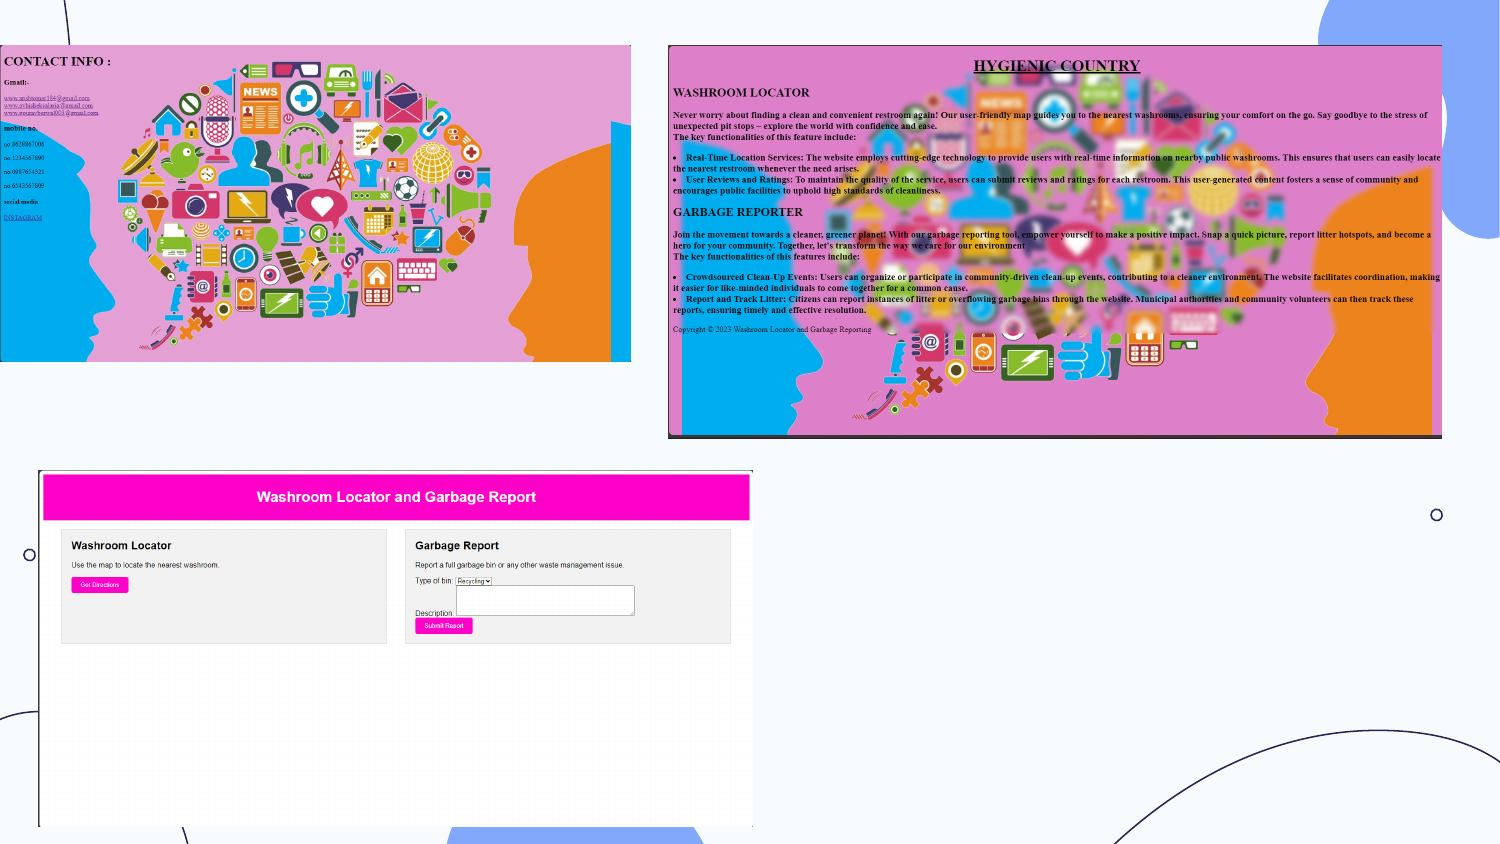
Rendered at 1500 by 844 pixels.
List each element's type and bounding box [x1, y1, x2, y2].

picture [38, 469, 753, 828]
picture [0, 45, 631, 363]
picture [668, 45, 1443, 440]
